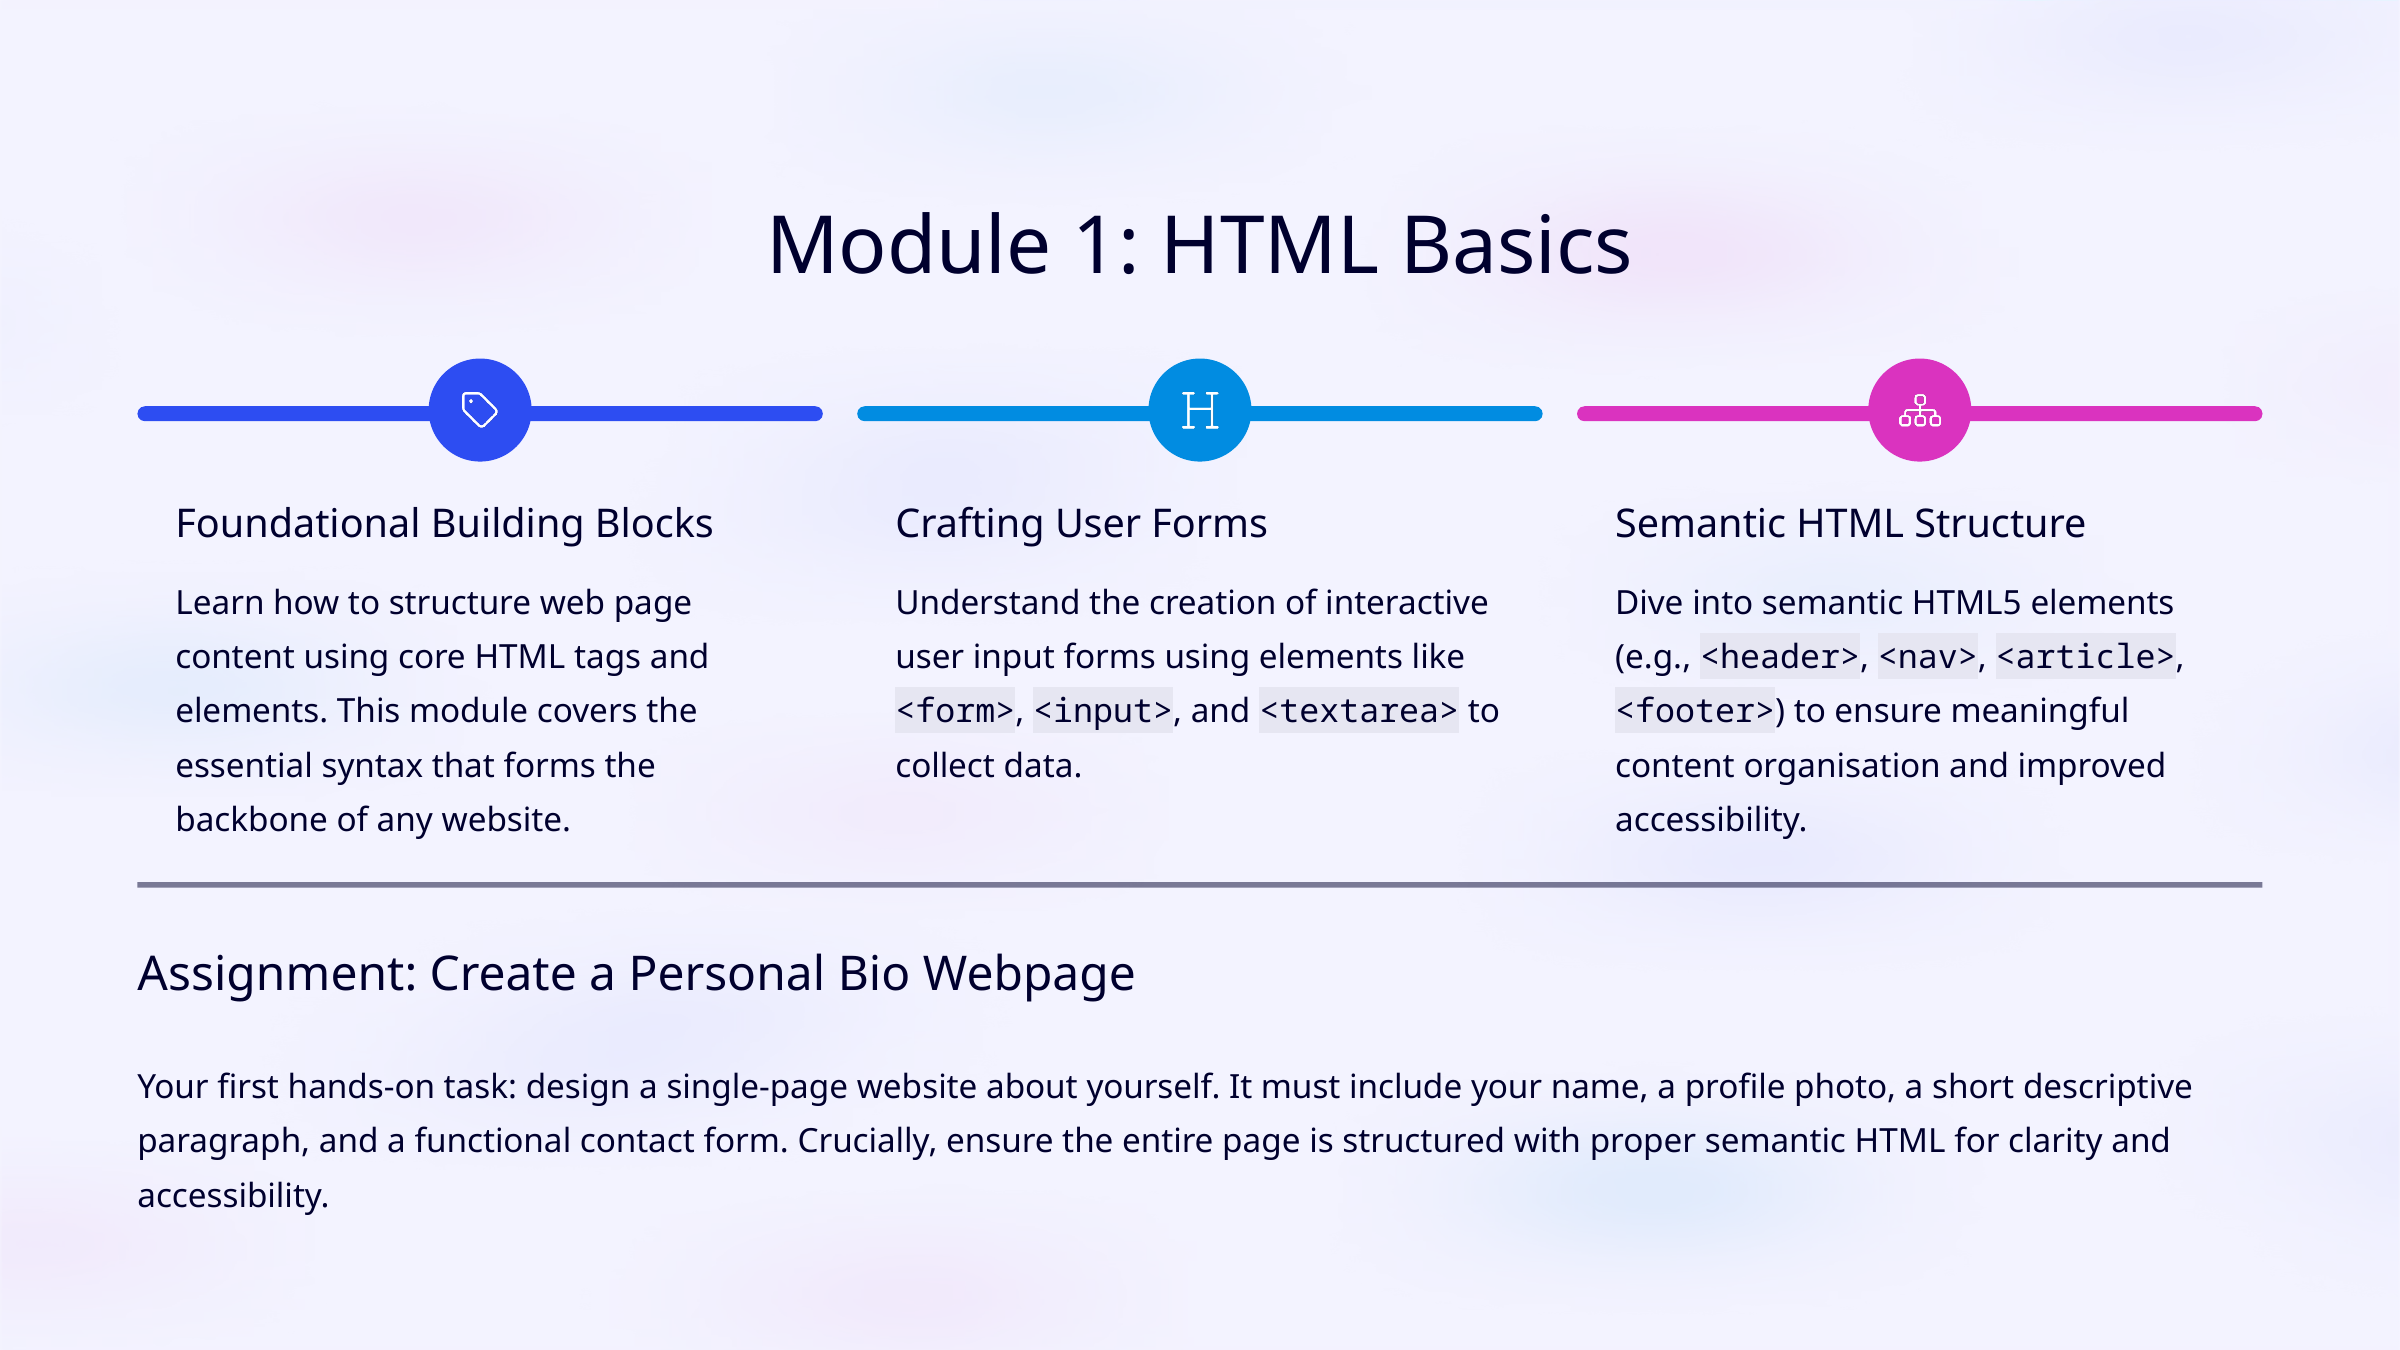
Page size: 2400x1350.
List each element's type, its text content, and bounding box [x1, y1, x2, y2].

text_box [531, 406, 823, 422]
text_box [137, 882, 2263, 888]
text_box Foundational Building Blocks [175, 495, 714, 547]
text_box Assignment: Create a Personal Bio Webpage [137, 939, 1131, 1000]
text_box Your first hands-on task: design a single-page website about yourself. It must include your name, a profile photo, a short descriptive paragraph, and a functional contact form. Crucially, ensure the entire page is structured with proper semantic HTML for clarity and accessibility. [137, 1051, 2263, 1162]
text_box Module 1: HTML Basics [765, 188, 1634, 290]
text_box [1971, 406, 2263, 422]
picture [1899, 384, 1941, 436]
text_box Learn how to structure web page content using core HTML tags and elements. This module covers the essential syntax that forms the backbone of any website. [175, 567, 785, 787]
text_box Understand the creation of interactive user input forms using elements like <form>, <input>, and <textarea> to collect data. [895, 566, 1505, 789]
text_box [1577, 406, 1869, 422]
text_box [1868, 358, 1972, 462]
text_box Dive into semantic HTML5 elements (e.g., <header>, <nav>, <article>, <footer>) to ensure meaningful content organisation and improved accessibility. [1615, 566, 2225, 789]
text_box Semantic HTML Structure [1615, 495, 2091, 547]
picture [459, 384, 501, 436]
text_box [428, 358, 532, 462]
text_box Crafting User Forms [895, 495, 1300, 547]
text_box [1251, 406, 1543, 422]
picture [1179, 384, 1221, 436]
text_box [1148, 358, 1252, 462]
text_box [857, 406, 1149, 422]
text_box [137, 406, 429, 422]
